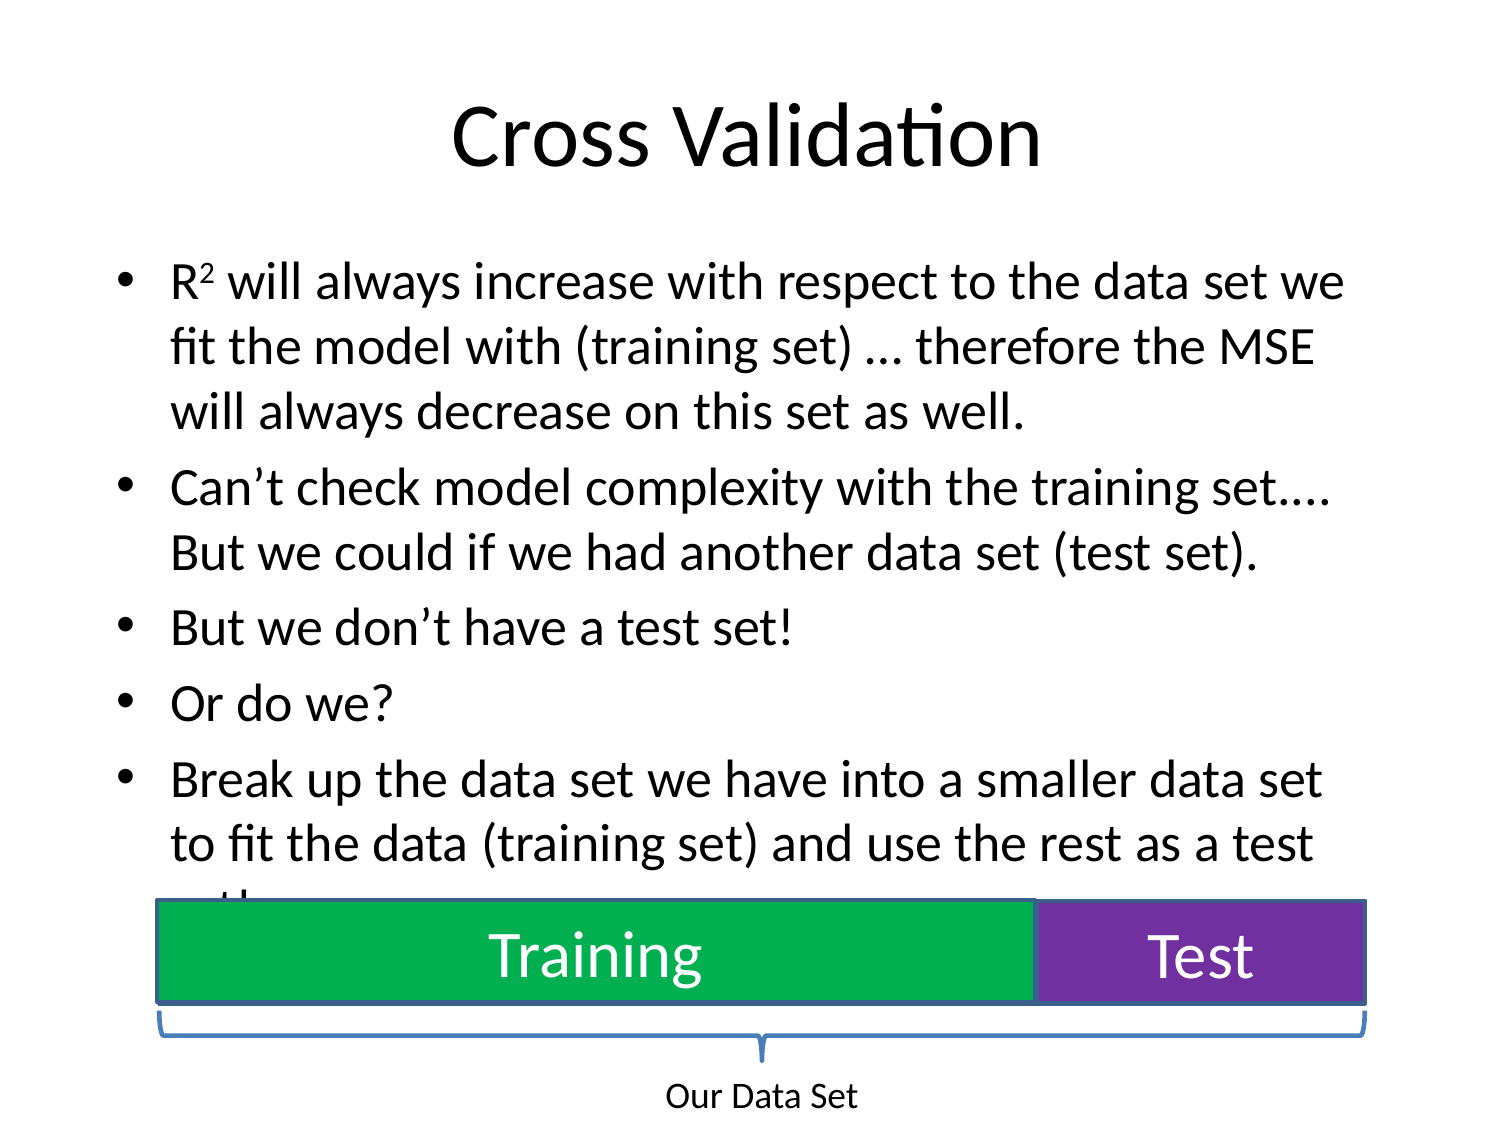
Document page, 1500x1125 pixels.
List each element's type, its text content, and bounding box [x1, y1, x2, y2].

text_box Training [155, 898, 1037, 1004]
text_box Test [1035, 899, 1367, 1005]
text_box Our Data Set [650, 1063, 874, 1124]
text_box [158, 1010, 1366, 1062]
list R2 will always increase with respect to the data set we fit the model with (training set) … therefore the MSE will always decrease on this set as well. Can’t check model complexity with the training set.... But we could if we had another data set (test set). But we don’t have a test set! Or do we? Break up the data set we have into a smaller data set to fit the data (training set) and use the rest as a test set! [101, 238, 1396, 953]
title Cross Validation [101, 21, 1396, 238]
